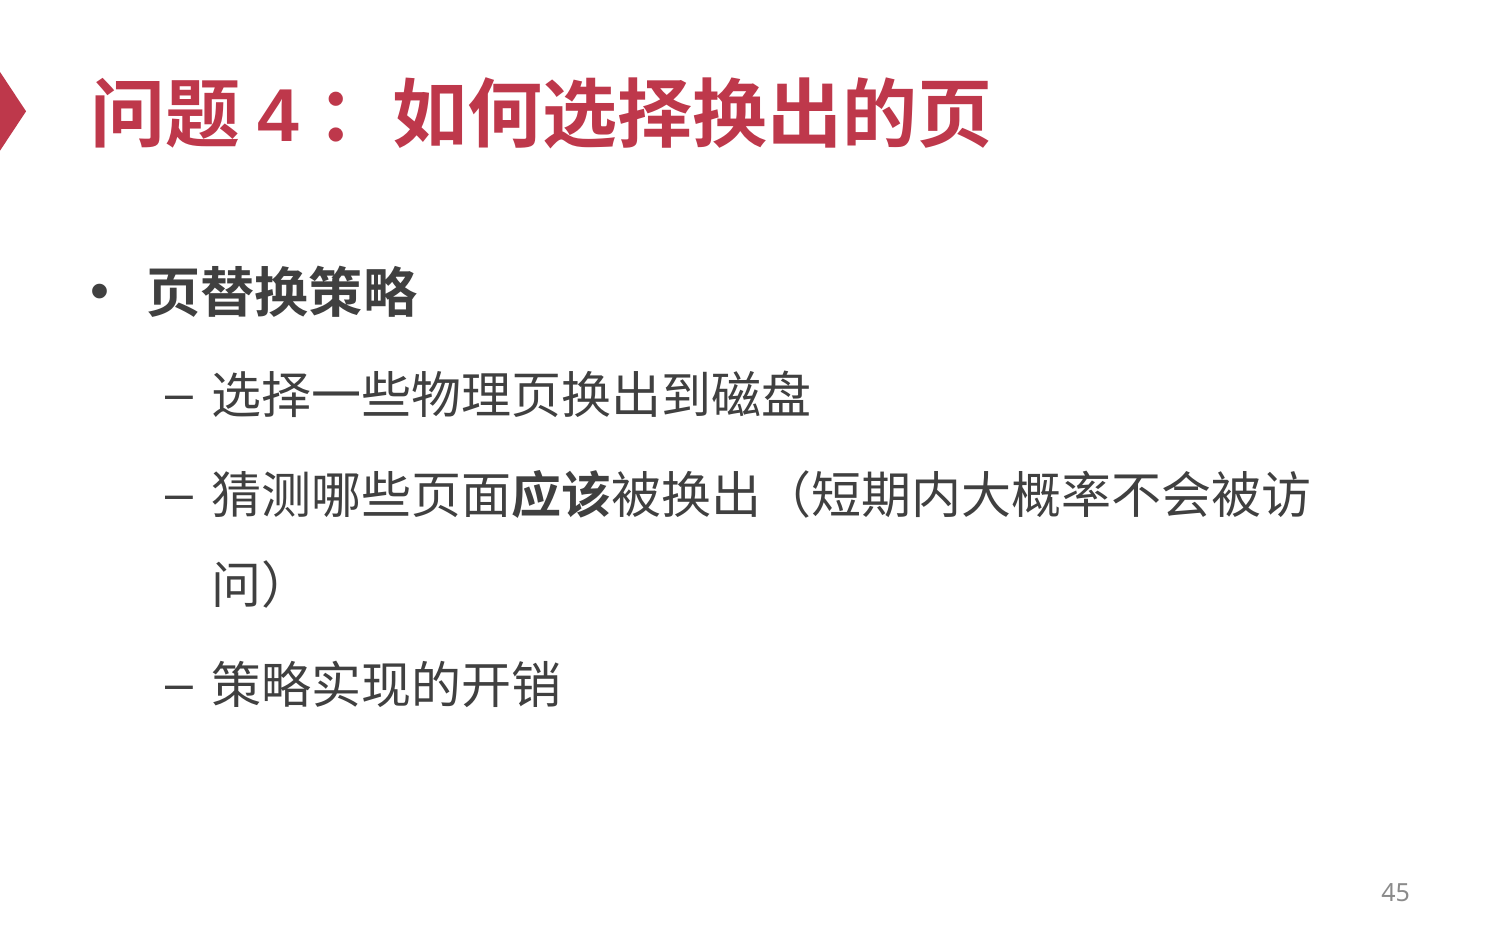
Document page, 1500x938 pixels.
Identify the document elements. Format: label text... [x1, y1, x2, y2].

slide_number 45 [1074, 868, 1425, 919]
list 页替换策略 选择一些物理页换出到磁盘 猜测哪些页面应该被换出（短期内大概率不会被访问） 策略实现的开销 [75, 218, 1425, 838]
title 问题4：如何选择换出的页 [75, 37, 1425, 186]
